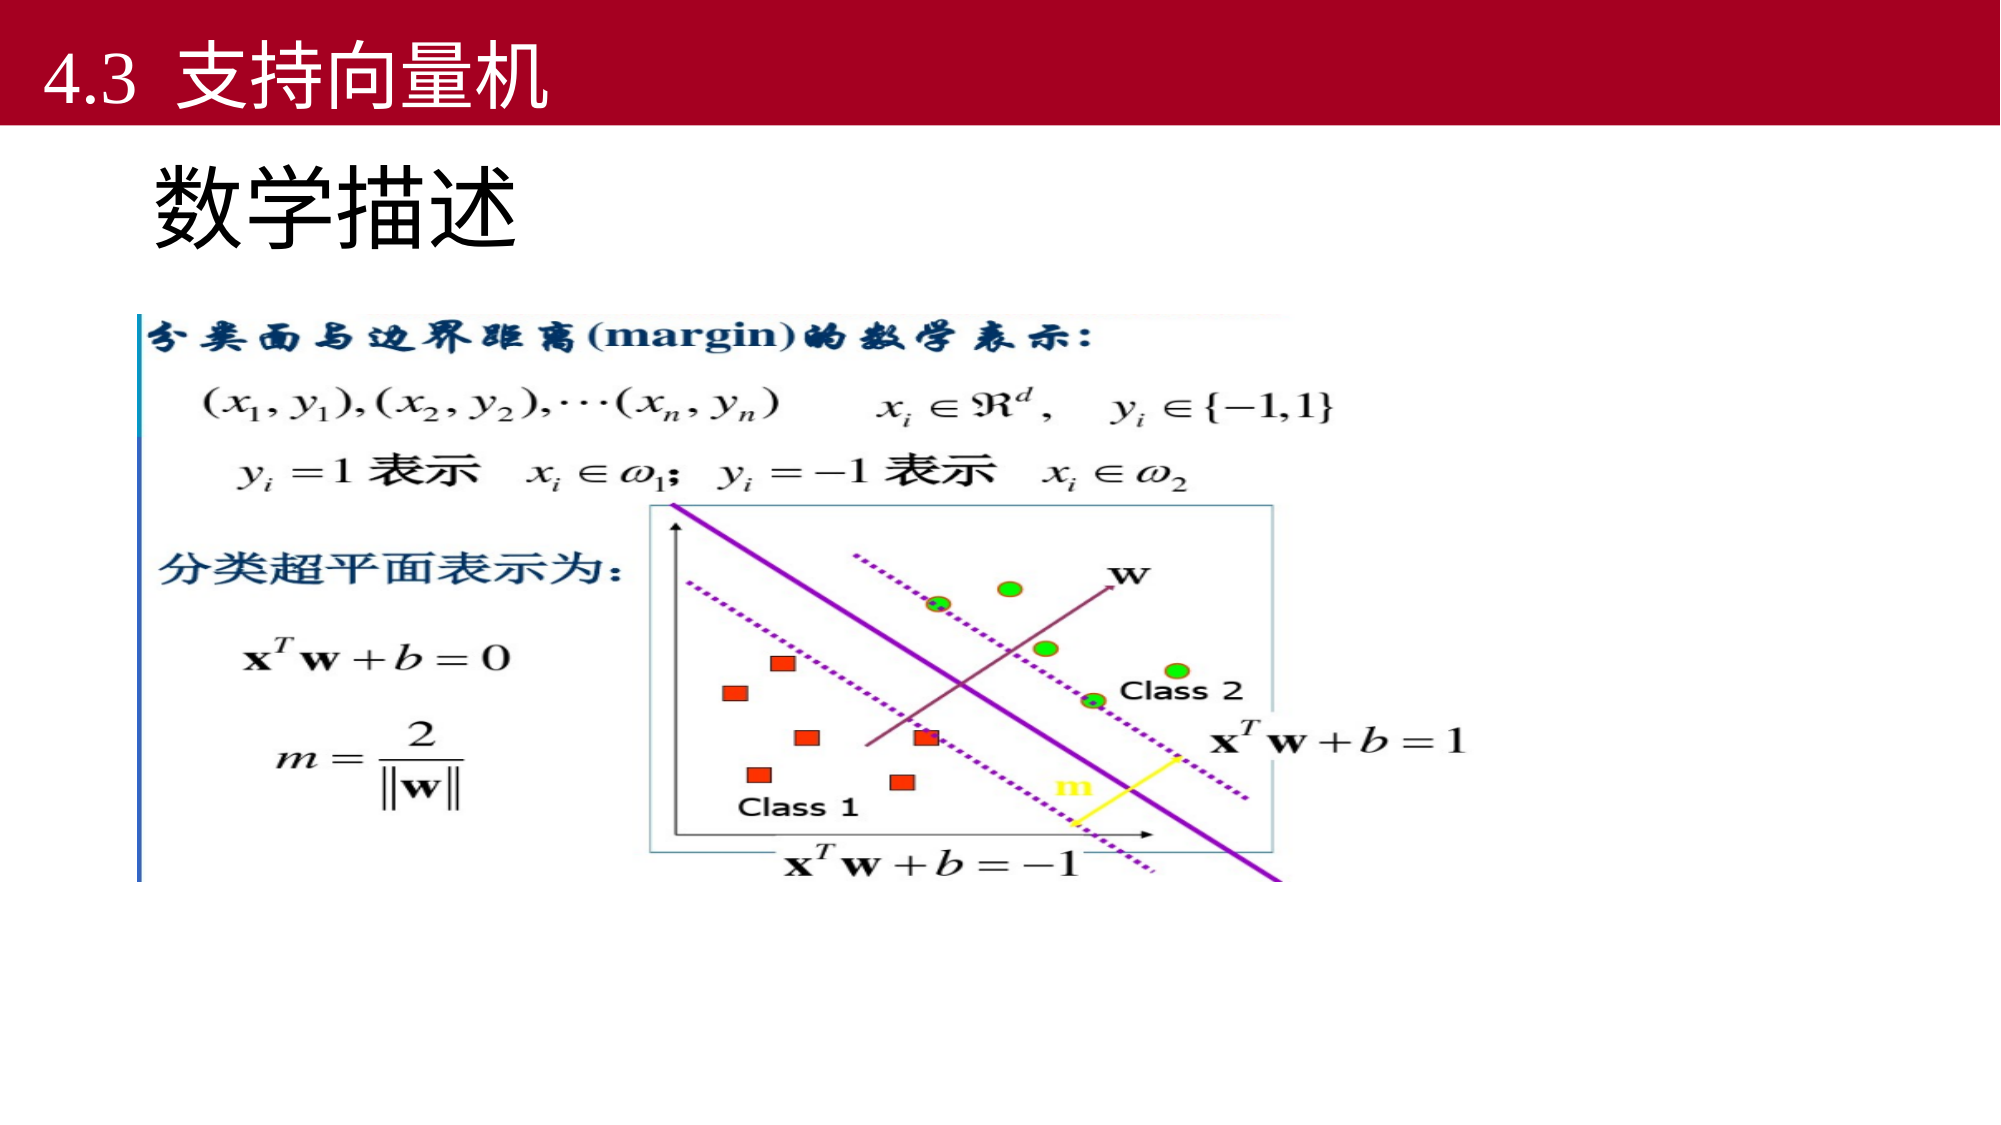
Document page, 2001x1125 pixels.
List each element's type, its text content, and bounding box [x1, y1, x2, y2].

title 数学描述 [137, 149, 1863, 278]
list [137, 314, 1520, 882]
text_box 4.3 支持向量机 [0, 0, 2000, 126]
